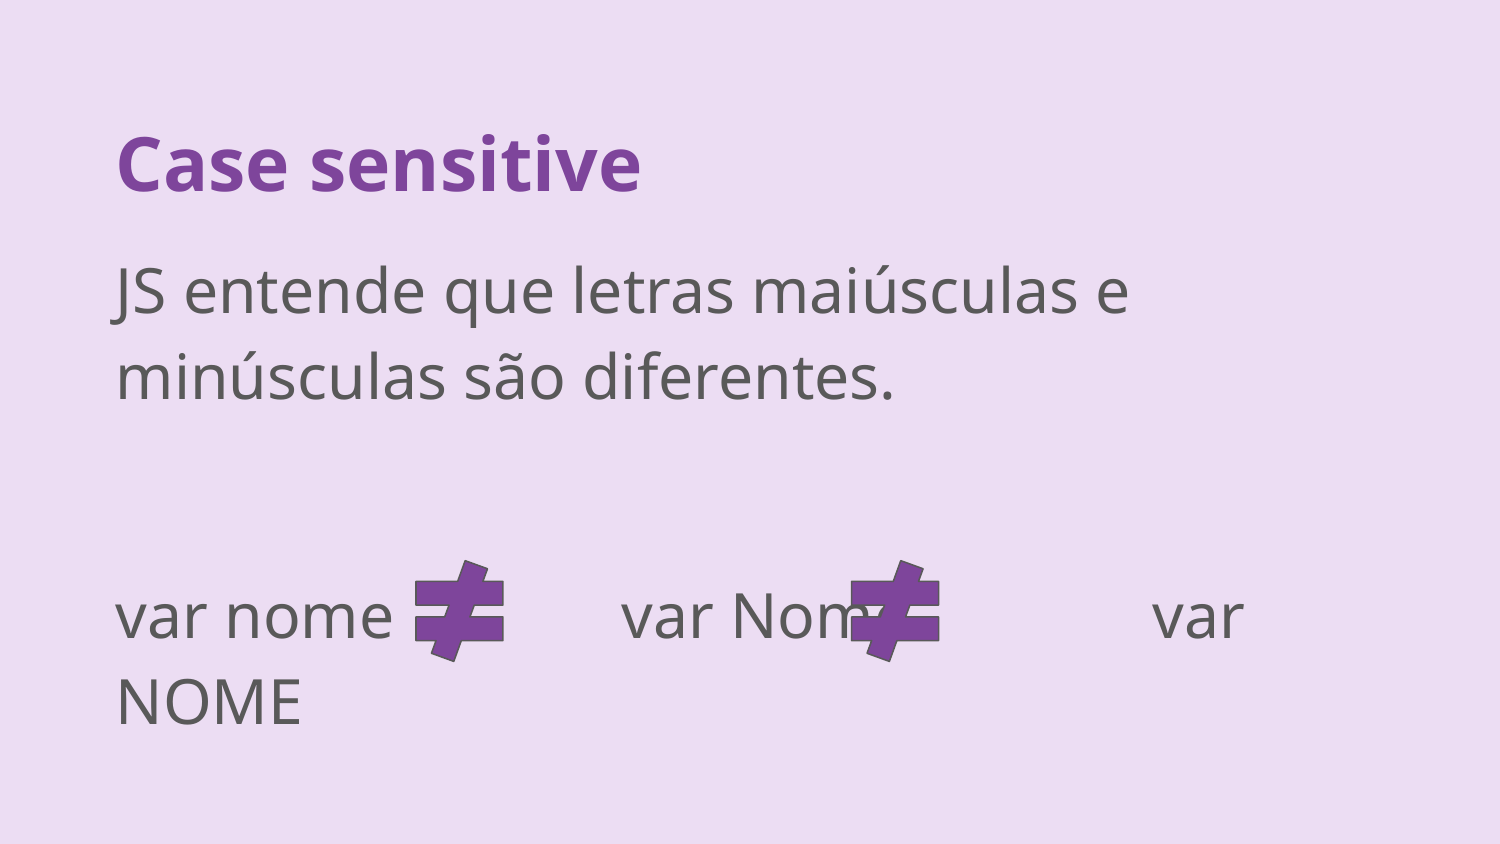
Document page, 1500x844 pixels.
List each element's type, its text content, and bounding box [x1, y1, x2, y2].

text_box [415, 560, 503, 662]
text_box [851, 560, 939, 662]
list Case sensitive JS entende que letras maiúsculas e minúsculas são diferentes. var nome var Nome var NOME [100, 87, 1441, 780]
